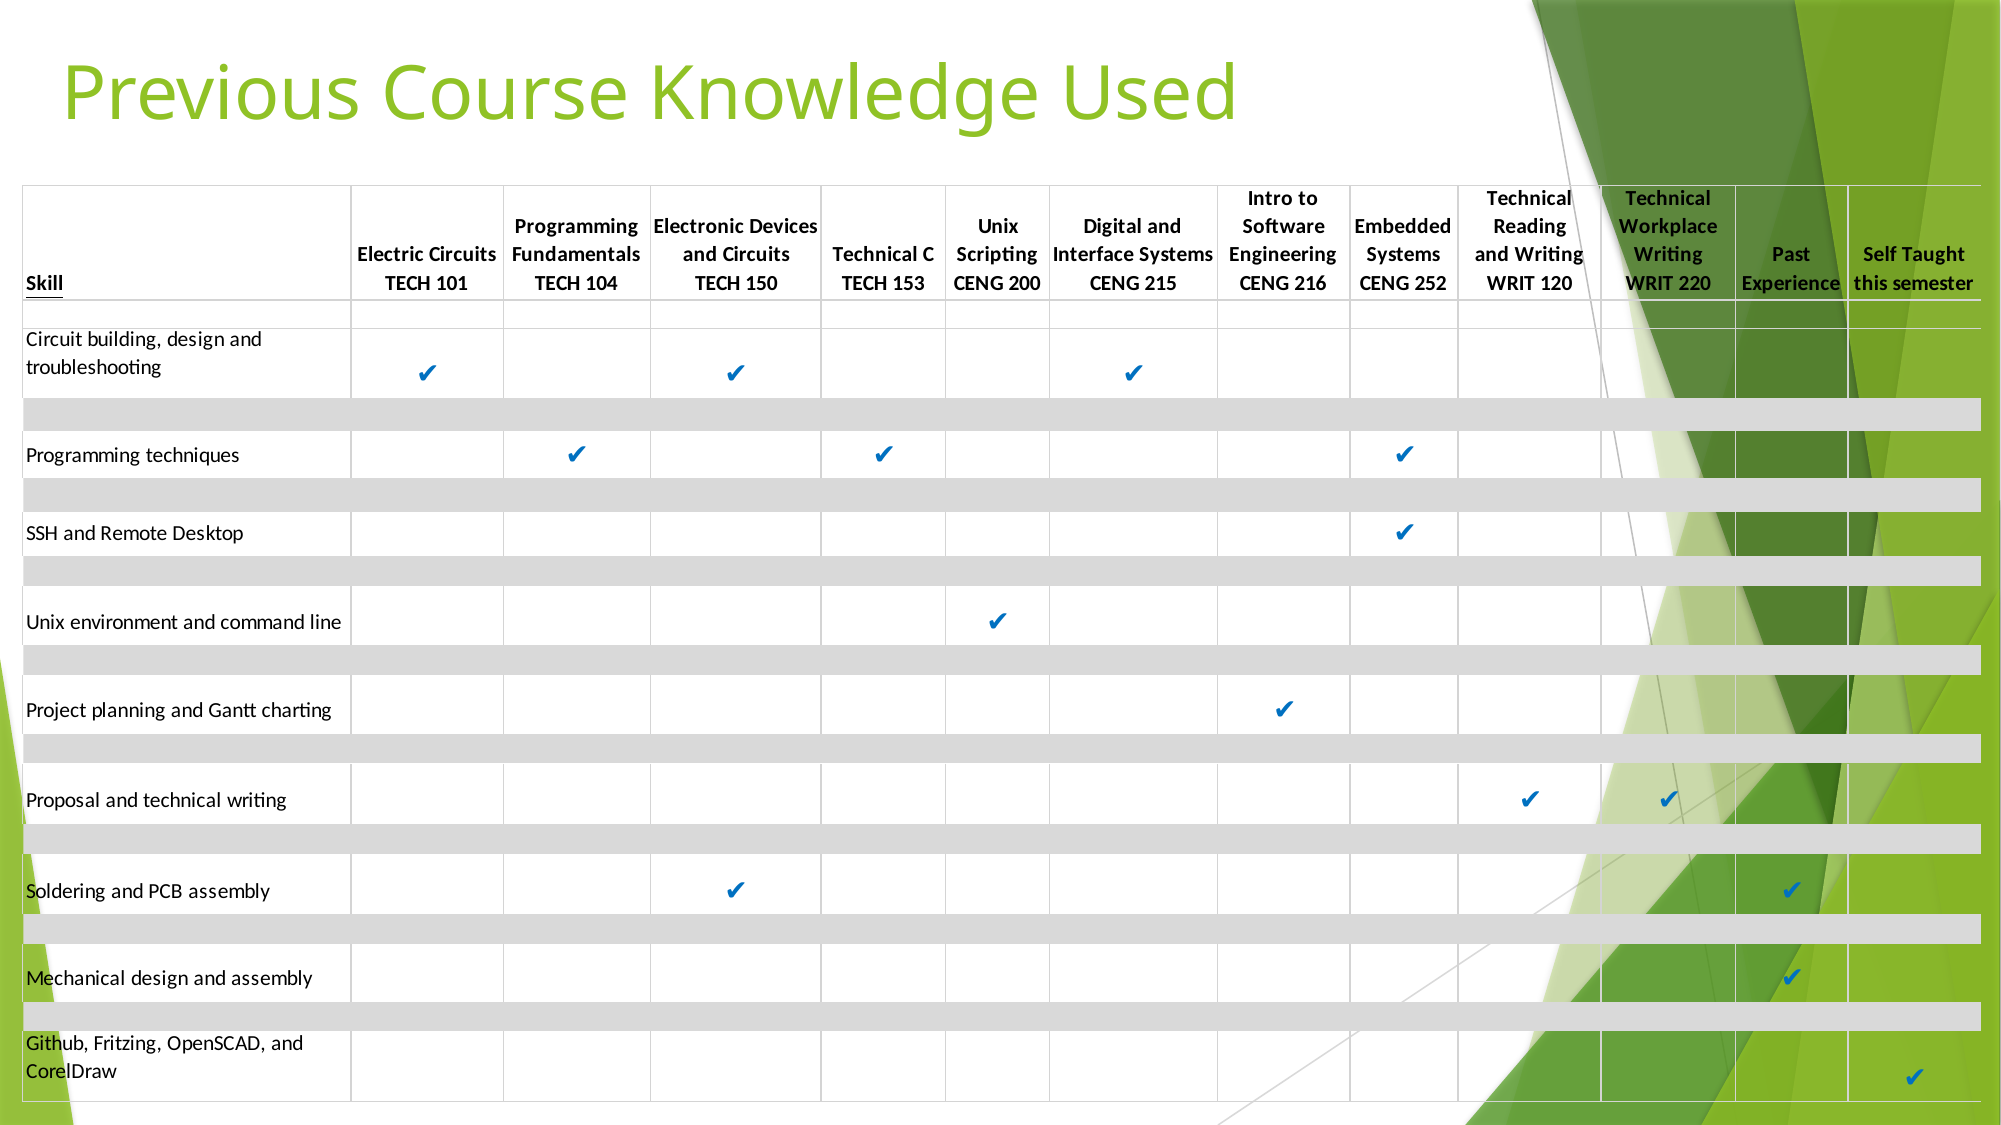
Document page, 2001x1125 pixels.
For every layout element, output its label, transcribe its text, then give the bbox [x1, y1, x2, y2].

title Previous Course Knowledge Used [46, 37, 1457, 163]
picture [21, 184, 1983, 1104]
